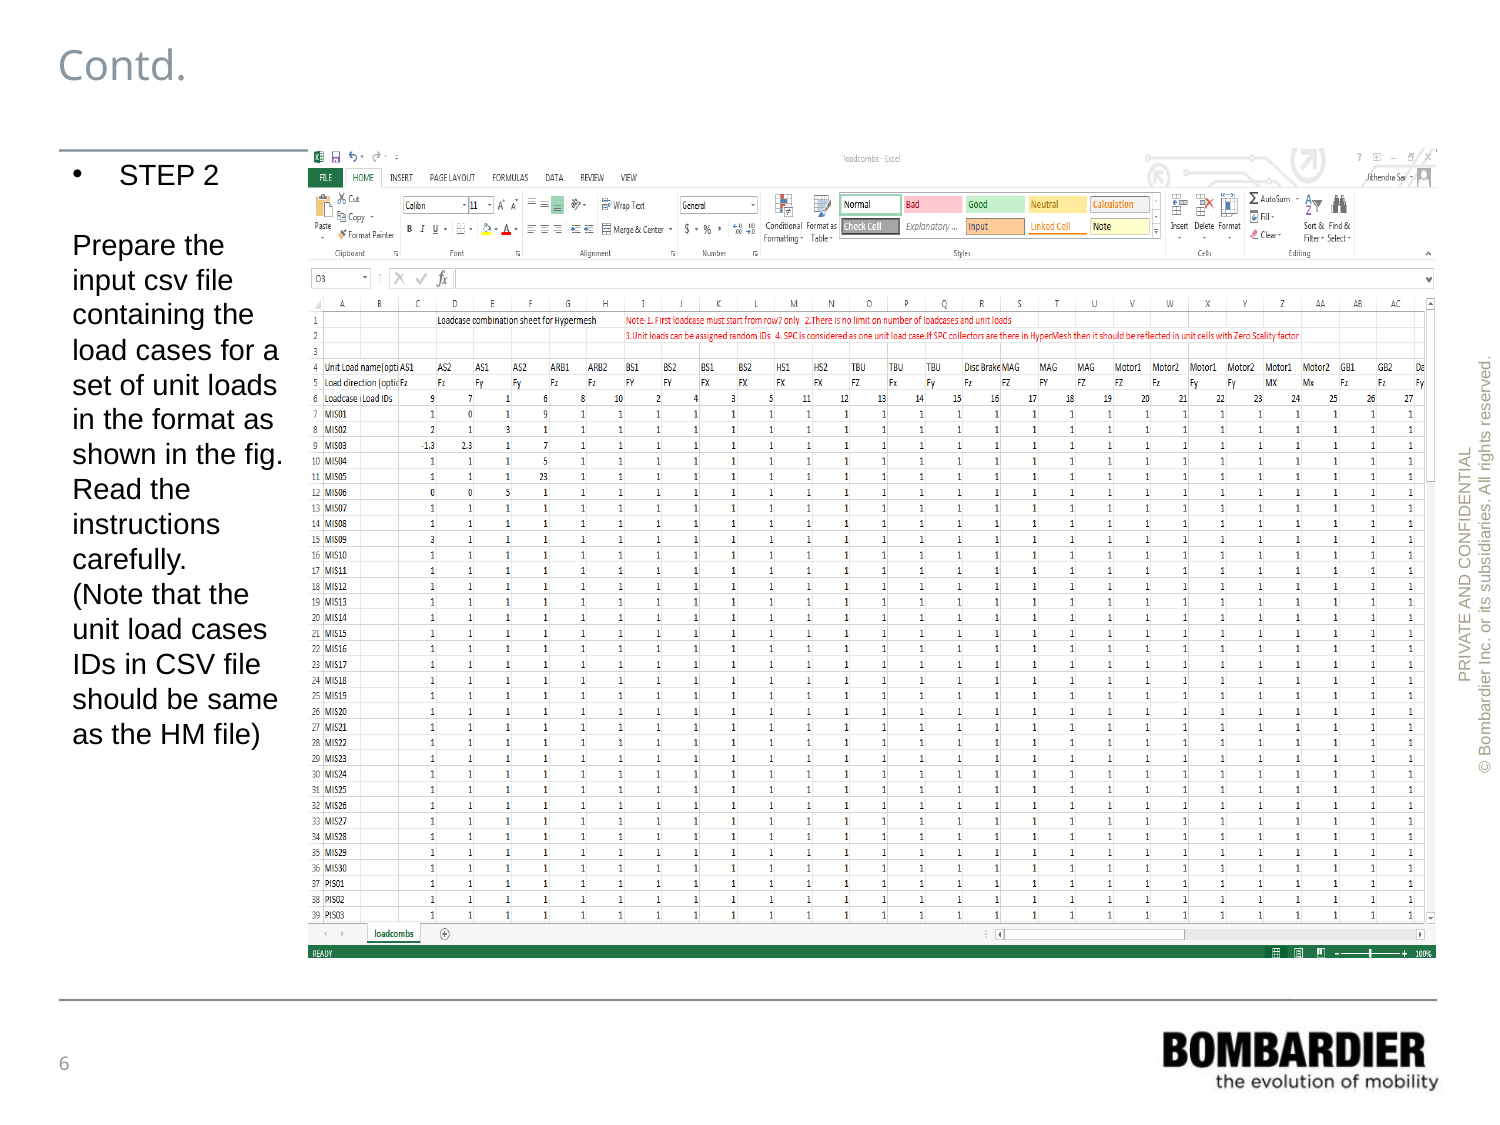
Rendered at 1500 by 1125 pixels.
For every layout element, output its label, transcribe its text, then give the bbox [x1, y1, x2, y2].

slide_number 6 [59, 1035, 113, 1094]
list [308, 148, 1436, 958]
picture [1116, 998, 1500, 1122]
title Contd. [57, 30, 1436, 148]
text_box STEP 2 Prepare the input csv file containing the load cases for a set of unit loads in the format as shown in the fig. Read the instructions carefully. (Note that the unit load cases IDs in CSV file should be same as the HM file) [57, 148, 307, 828]
